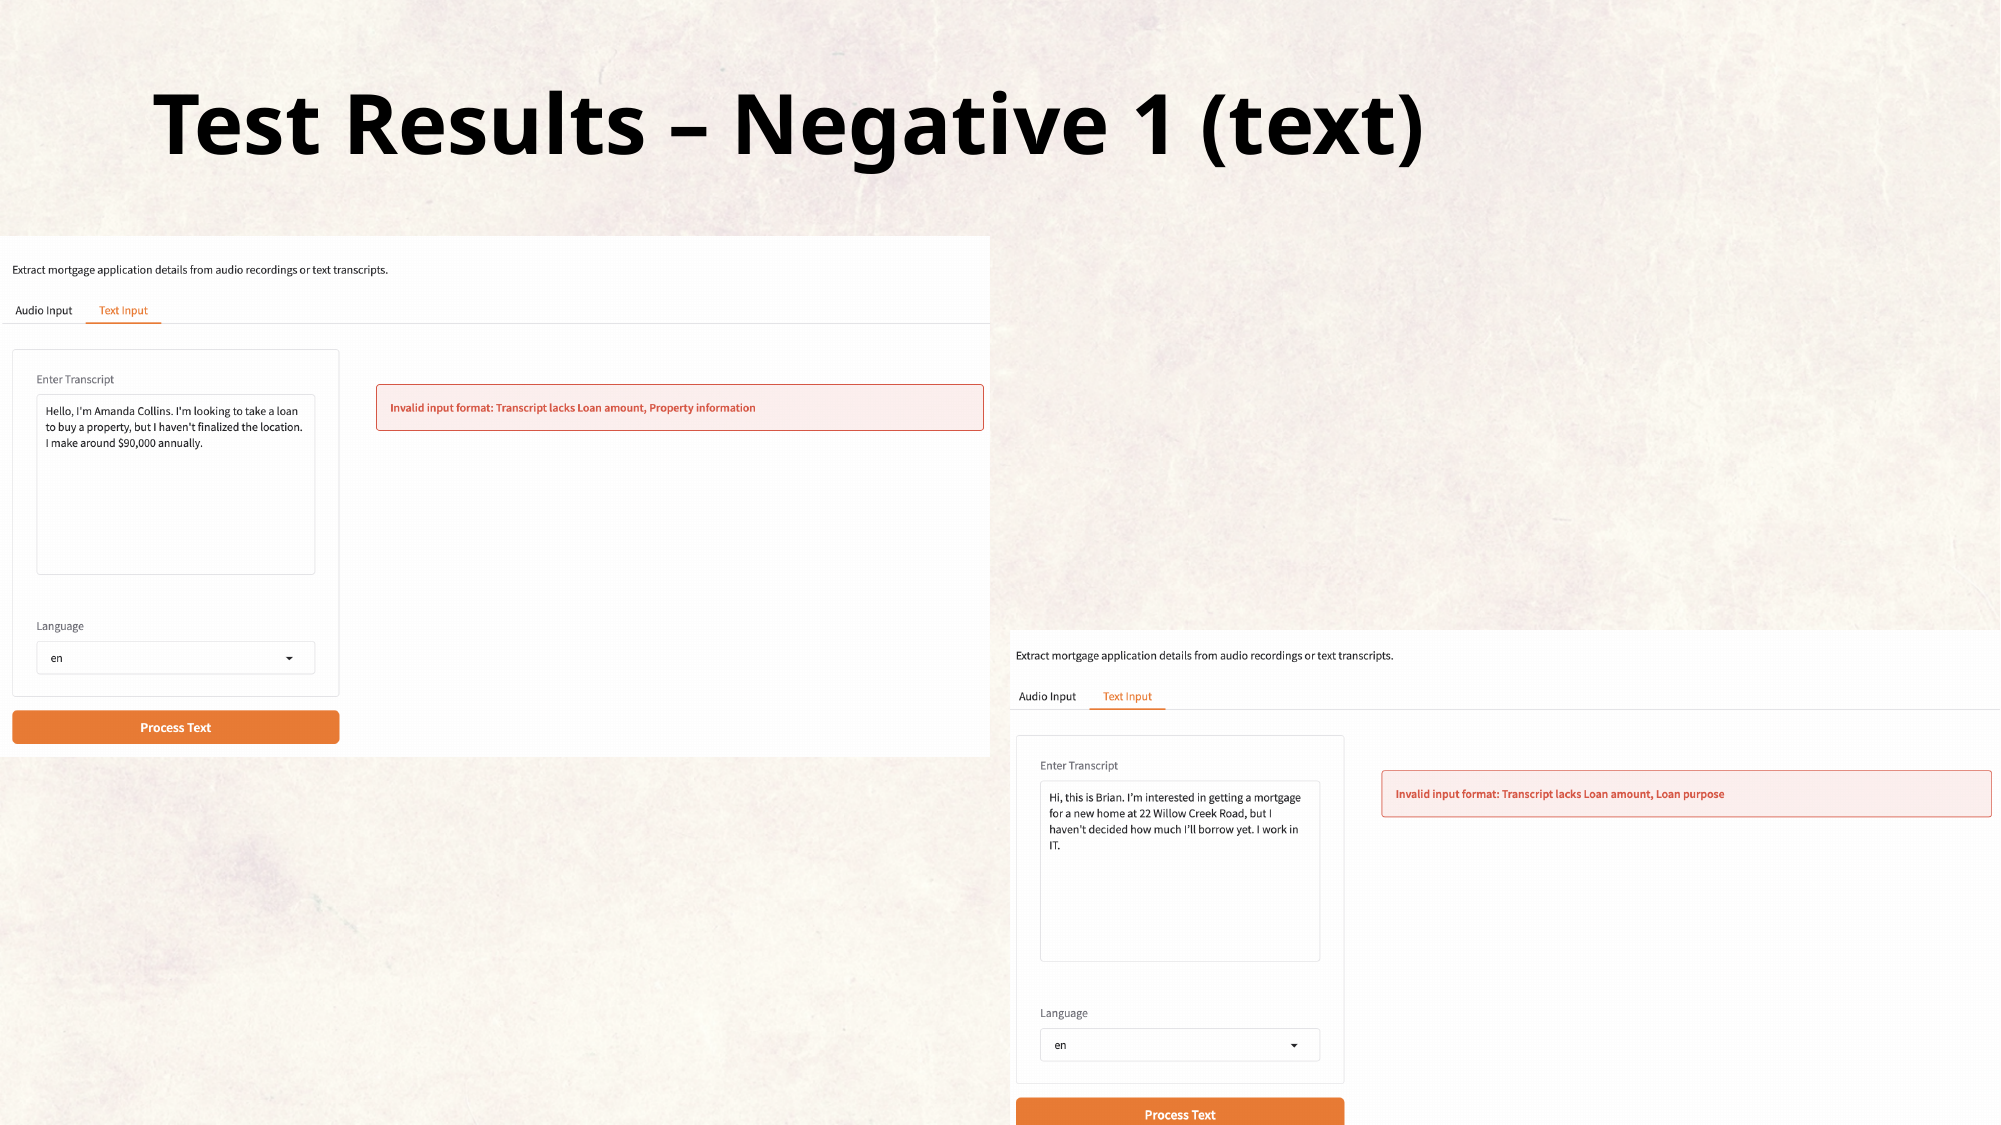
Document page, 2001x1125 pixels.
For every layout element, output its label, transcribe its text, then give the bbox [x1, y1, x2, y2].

picture [0, 0, 2001, 1125]
title Test Results – Negative 1 (text) [137, 19, 1863, 237]
